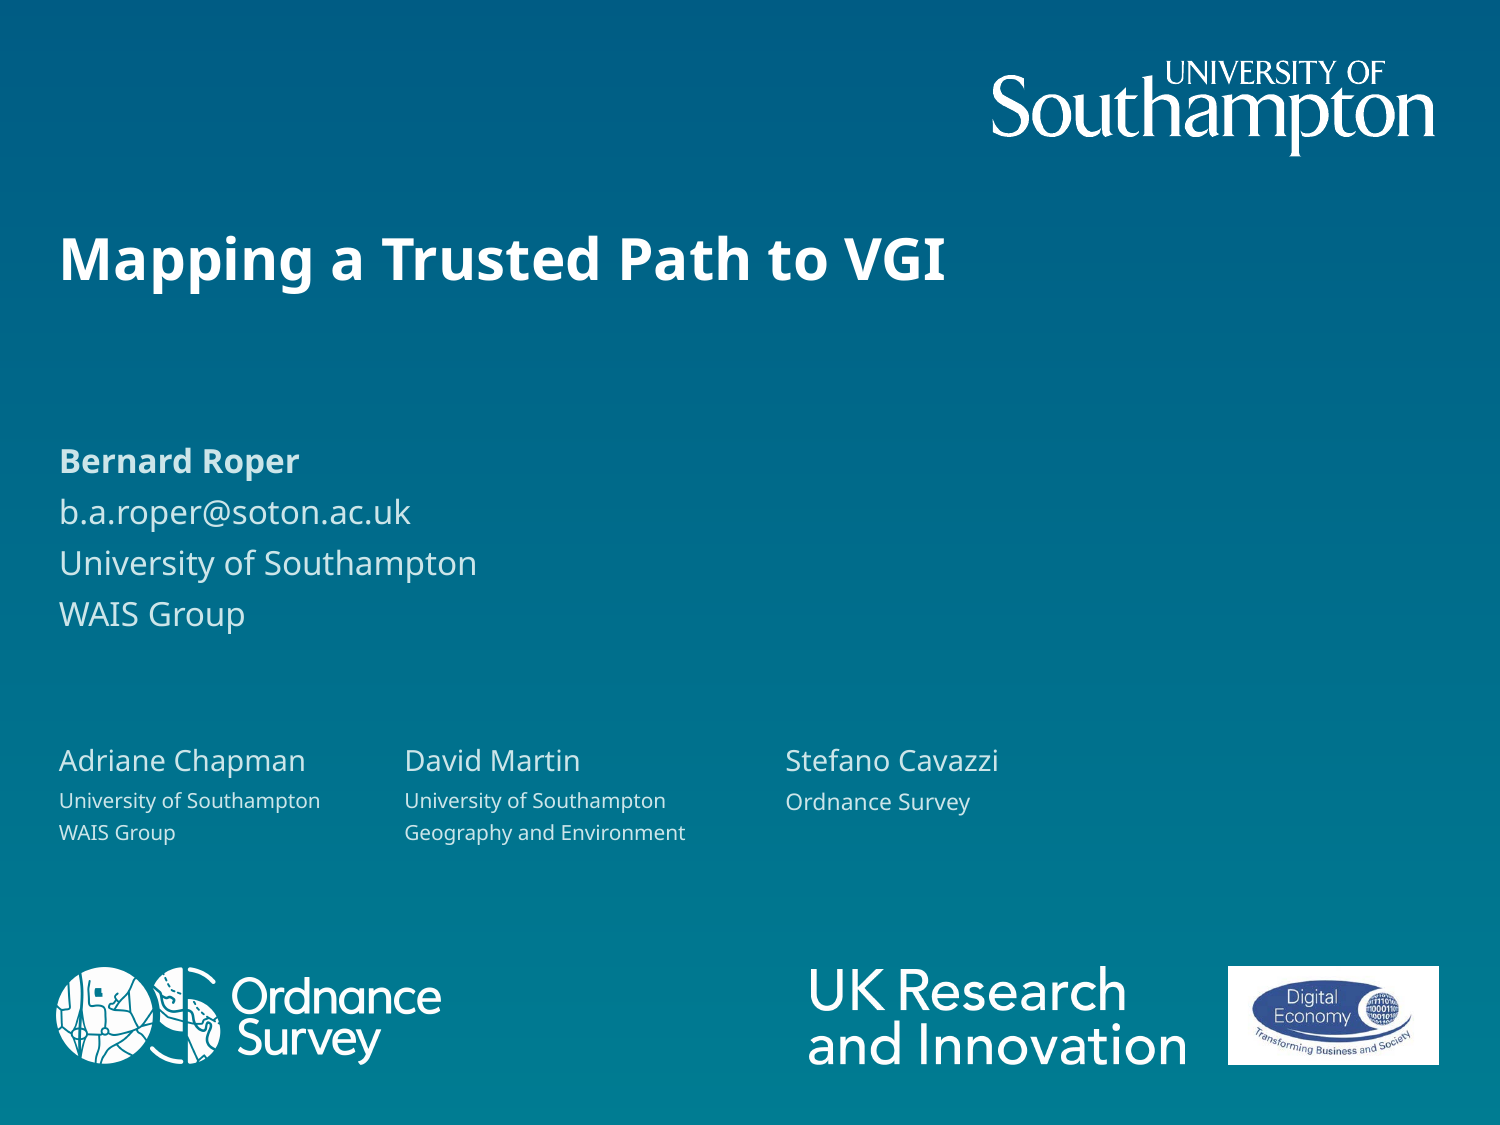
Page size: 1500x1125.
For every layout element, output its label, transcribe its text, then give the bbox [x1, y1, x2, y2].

text_box Stefano Cavazzi Ordnance Survey [785, 746, 1016, 816]
text_box Adriane Chapman University of Southampton WAIS Group [58, 746, 337, 846]
picture [56, 967, 441, 1065]
picture [809, 966, 1185, 1065]
text_box Bernard Roper b.a.roper@soton.ac.uk University of Southampton WAIS Group [58, 445, 644, 634]
text_box David Martin University of Southampton Geography and Environment [404, 746, 718, 880]
picture [1228, 966, 1439, 1065]
title Mapping a Trusted Path to VGI [58, 208, 1436, 427]
